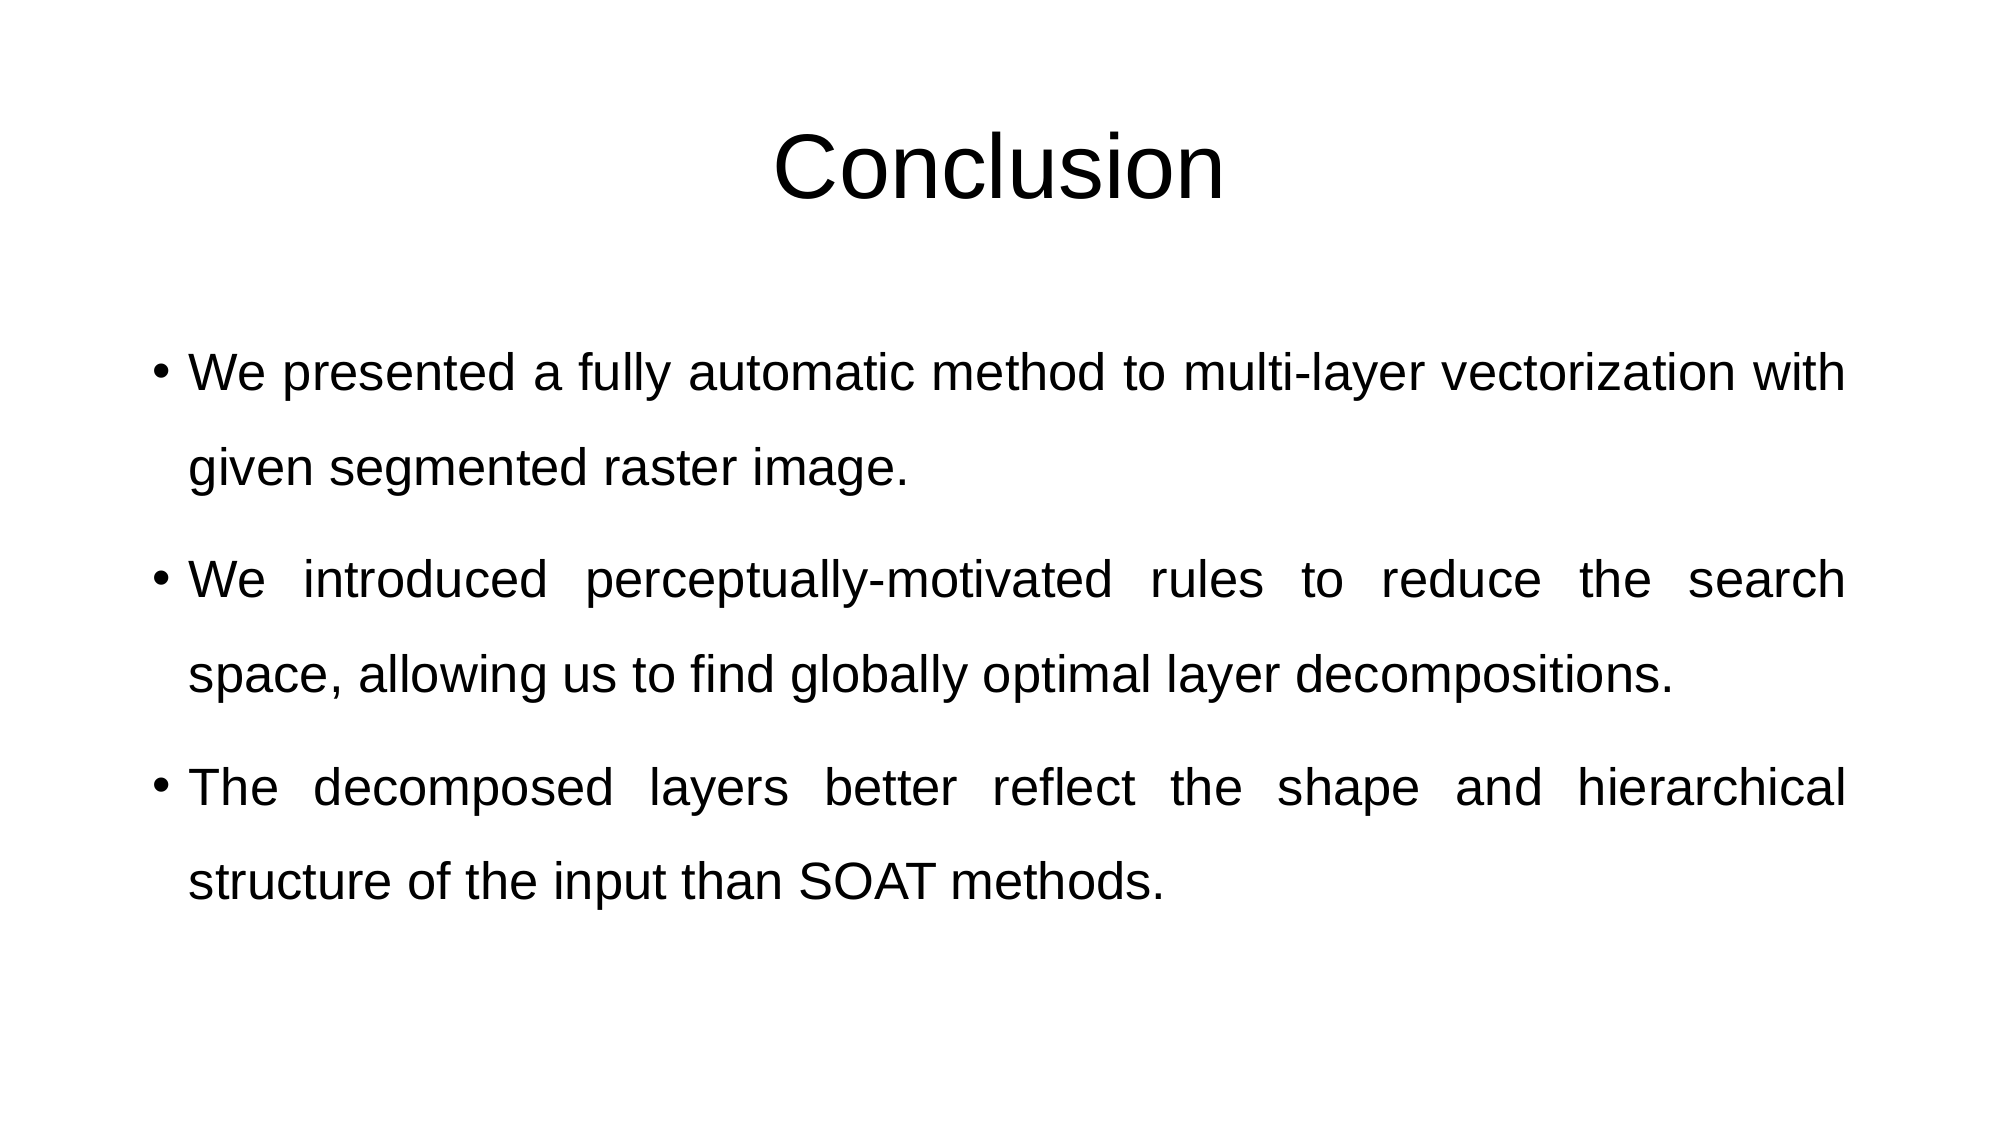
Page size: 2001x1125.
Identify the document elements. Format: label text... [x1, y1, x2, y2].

title Conclusion [137, 59, 1863, 278]
list We presented a fully automatic method to multi-layer vectorization with given segmented raster image. We introduced perceptually-motivated rules to reduce the search space, allowing us to find globally optimal layer decompositions. The decomposed layers better reflect the shape and hierarchical structure of the input than SOAT methods. [137, 299, 1863, 925]
